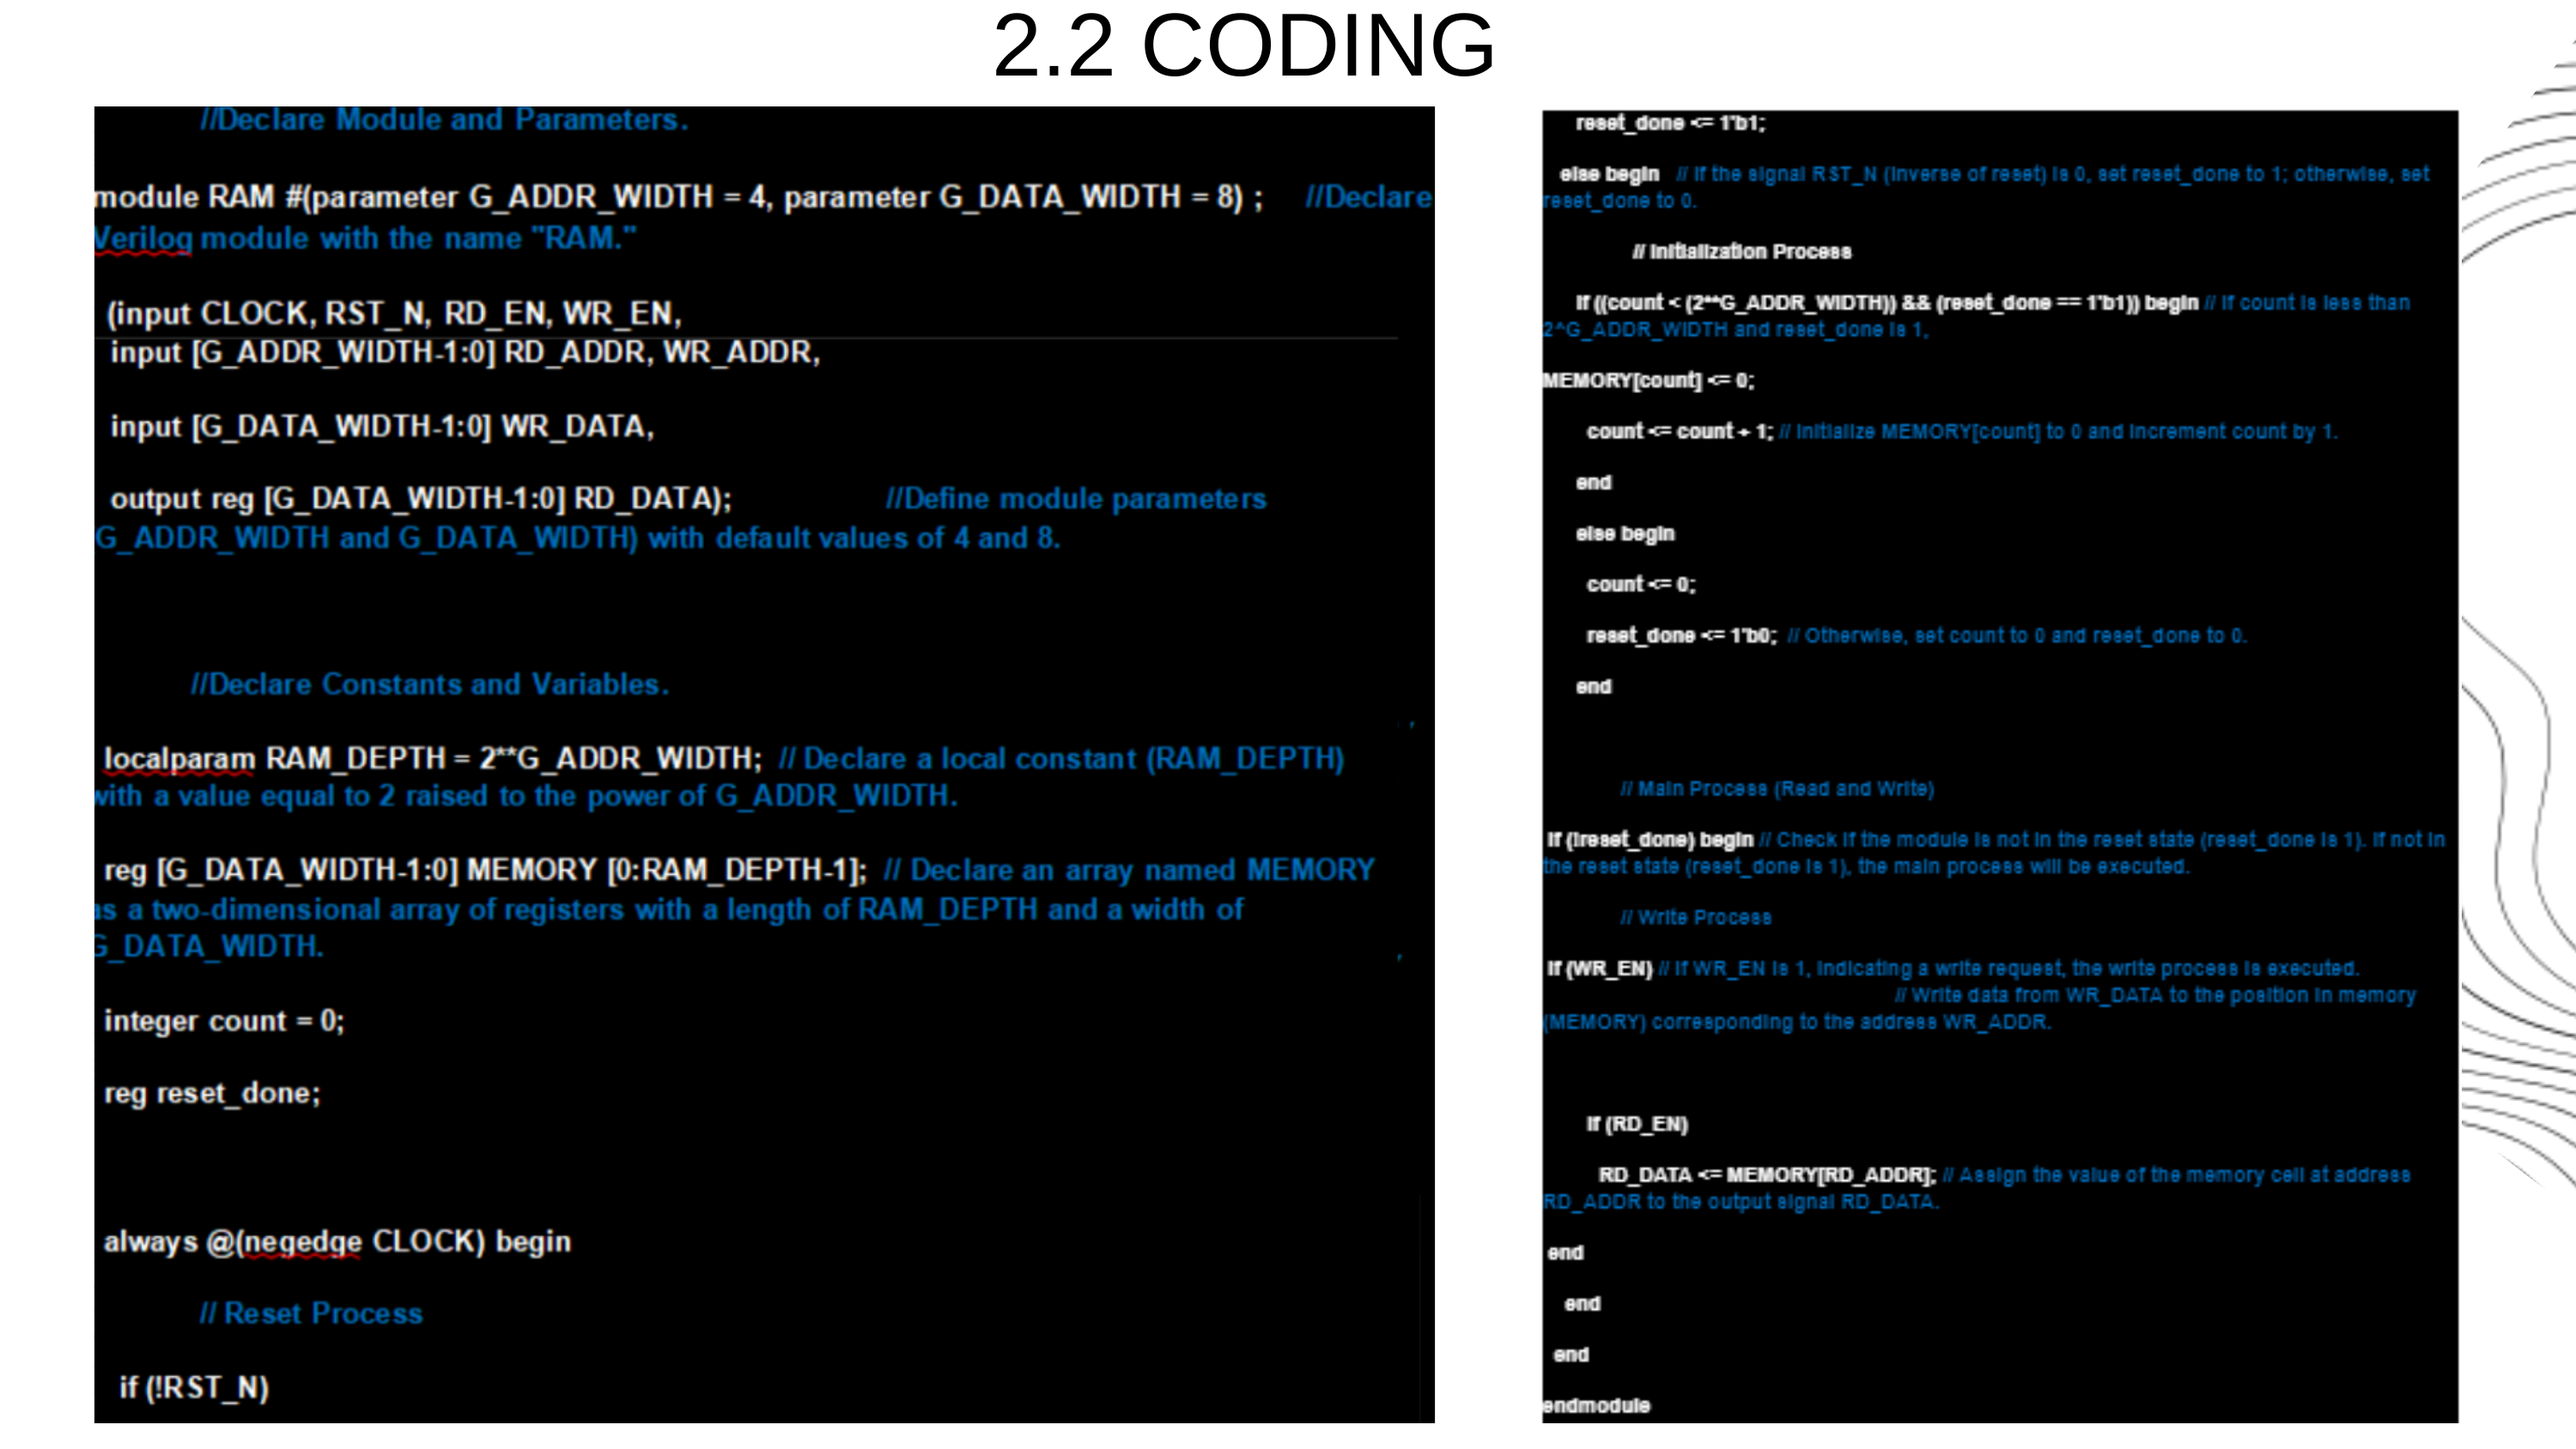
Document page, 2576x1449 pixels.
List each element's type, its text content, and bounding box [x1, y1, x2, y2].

text_box [1536, 106, 2462, 1423]
text_box [94, 106, 1436, 1423]
text_box 2.2 CODING [451, 0, 2040, 94]
text_box [2462, 39, 2576, 1214]
